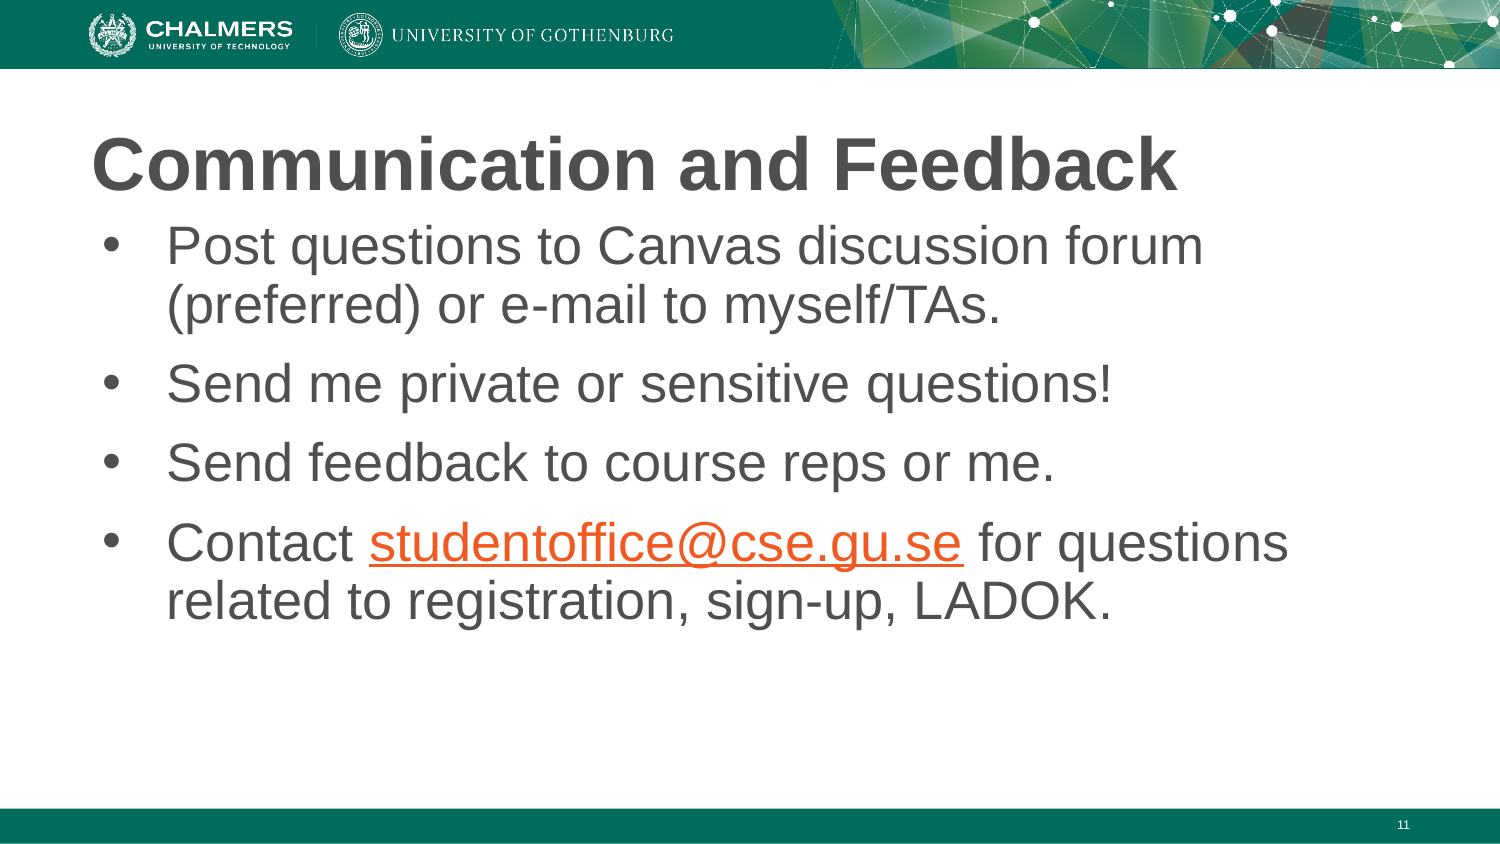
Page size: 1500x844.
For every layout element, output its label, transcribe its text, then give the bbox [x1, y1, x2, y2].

list Post questions to Canvas discussion forum (preferred) or e-mail to myself/TAs. Send me private or sensitive questions! Send feedback to course reps or me. Contact studentoffice@cse.gu.se for questions related to registration, sign-up, LADOK. [76, 210, 1425, 782]
slide_number ‹#› [1074, 809, 1425, 844]
picture [64, 0, 696, 85]
title Communication and Feedback [76, 100, 1425, 210]
picture [759, 0, 1500, 68]
